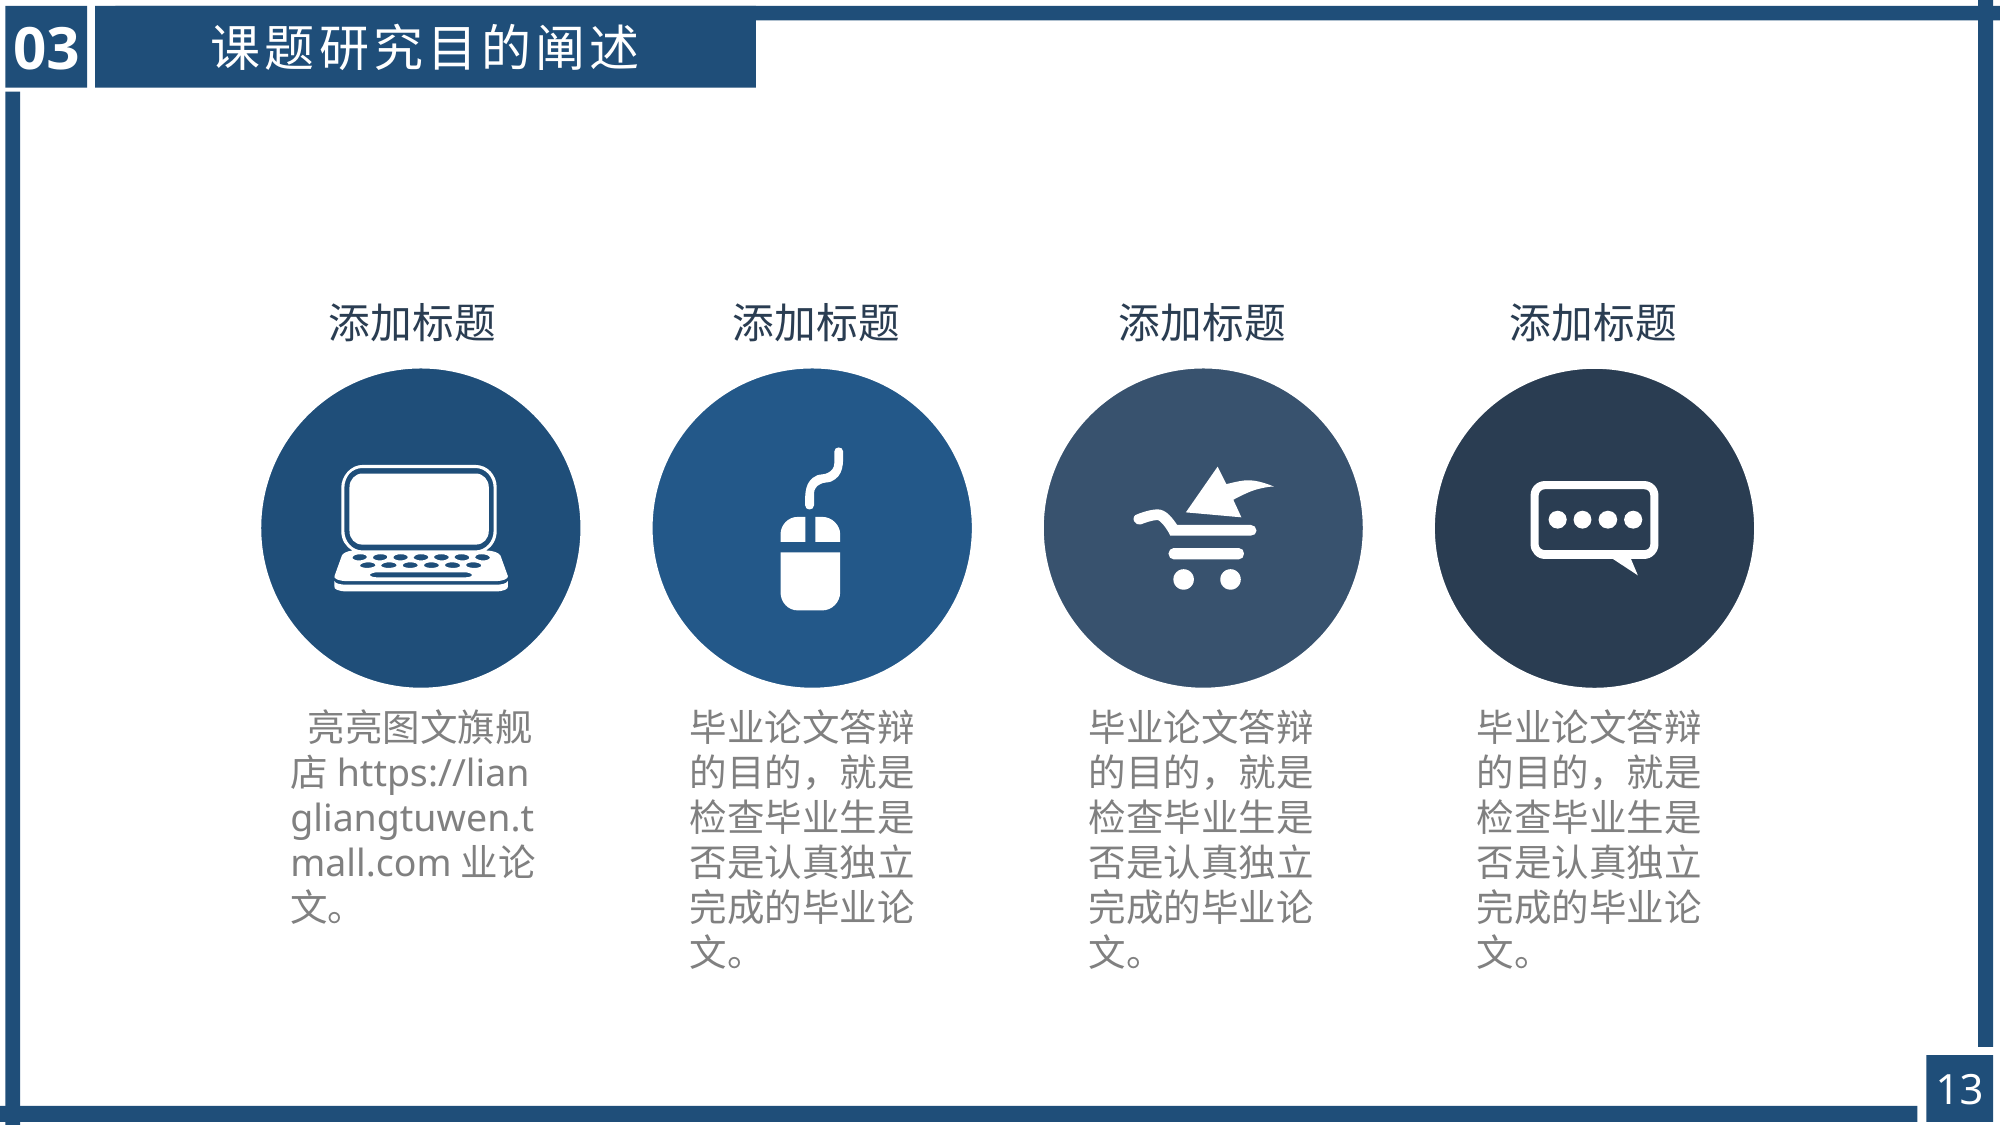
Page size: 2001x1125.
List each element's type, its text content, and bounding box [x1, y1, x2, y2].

text_box [21, 1105, 1918, 1122]
text_box [1978, 0, 1994, 1047]
text_box [1994, 5, 2000, 21]
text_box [1132, 466, 1274, 590]
text_box 添加标题 [1103, 289, 1310, 354]
text_box 课题研究目的阐述 [94, 5, 757, 89]
text_box 毕业论文答辩的目的，就是检查毕业生是否是认真独立完成的毕业论文。 [1462, 697, 1741, 982]
text_box 添加标题 [1495, 289, 1702, 354]
text_box 毕业论文答辩的目的，就是检查毕业生是否是认真独立完成的毕业论文。 [1073, 697, 1353, 982]
text_box 03 [4, 5, 88, 89]
text_box [648, 364, 977, 693]
text_box 添加标题 [314, 289, 521, 354]
text_box 13 [1842, 1055, 2000, 1125]
text_box 毕业论文答辩的目的，就是检查毕业生是否是认真独立完成的毕业论文。 [674, 697, 954, 982]
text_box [333, 464, 509, 592]
text_box [757, 5, 1978, 21]
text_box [780, 446, 844, 611]
text_box 添加标题 [718, 289, 925, 354]
text_box [5, 91, 21, 1125]
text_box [1530, 481, 1659, 576]
text_box [1430, 364, 1759, 693]
text_box [0, 1105, 5, 1122]
text_box 亮亮图文旗舰店https://liangliangtuwen.tmall.com业论文。 [275, 697, 554, 937]
text_box [1039, 364, 1368, 693]
text_box [256, 364, 585, 693]
